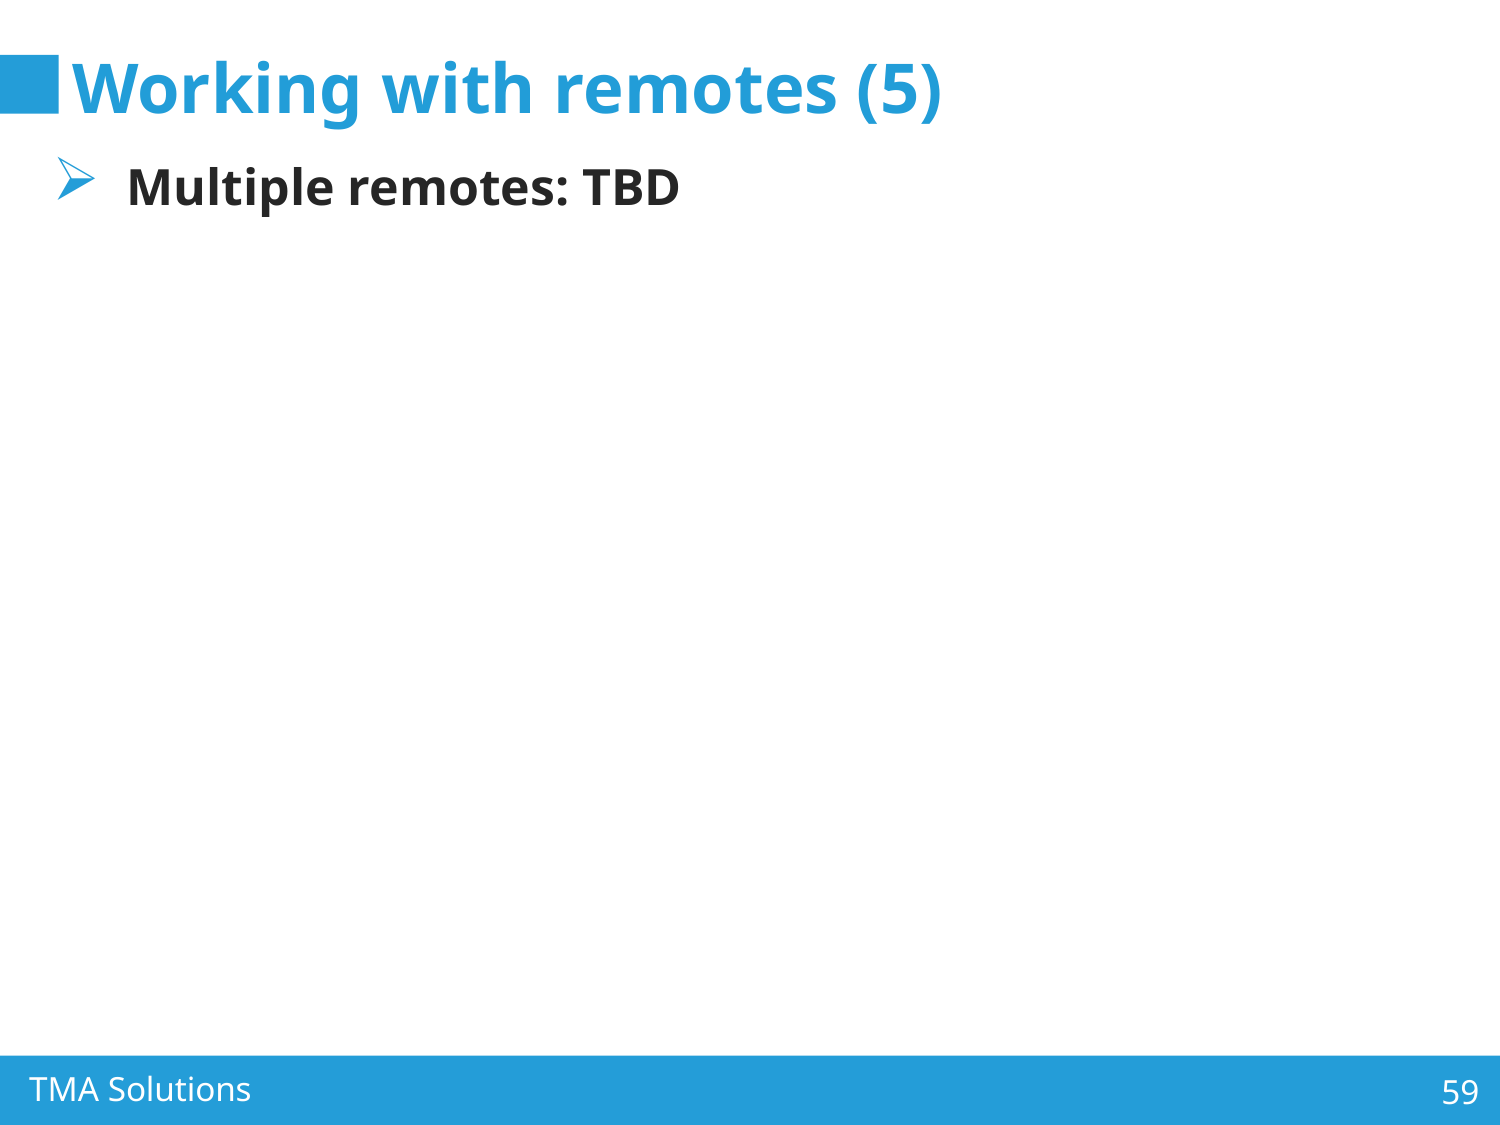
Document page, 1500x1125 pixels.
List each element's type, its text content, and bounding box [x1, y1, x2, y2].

title Working with remotes (5) [57, 46, 1499, 119]
list Multiple remotes: TBD [37, 148, 1438, 300]
